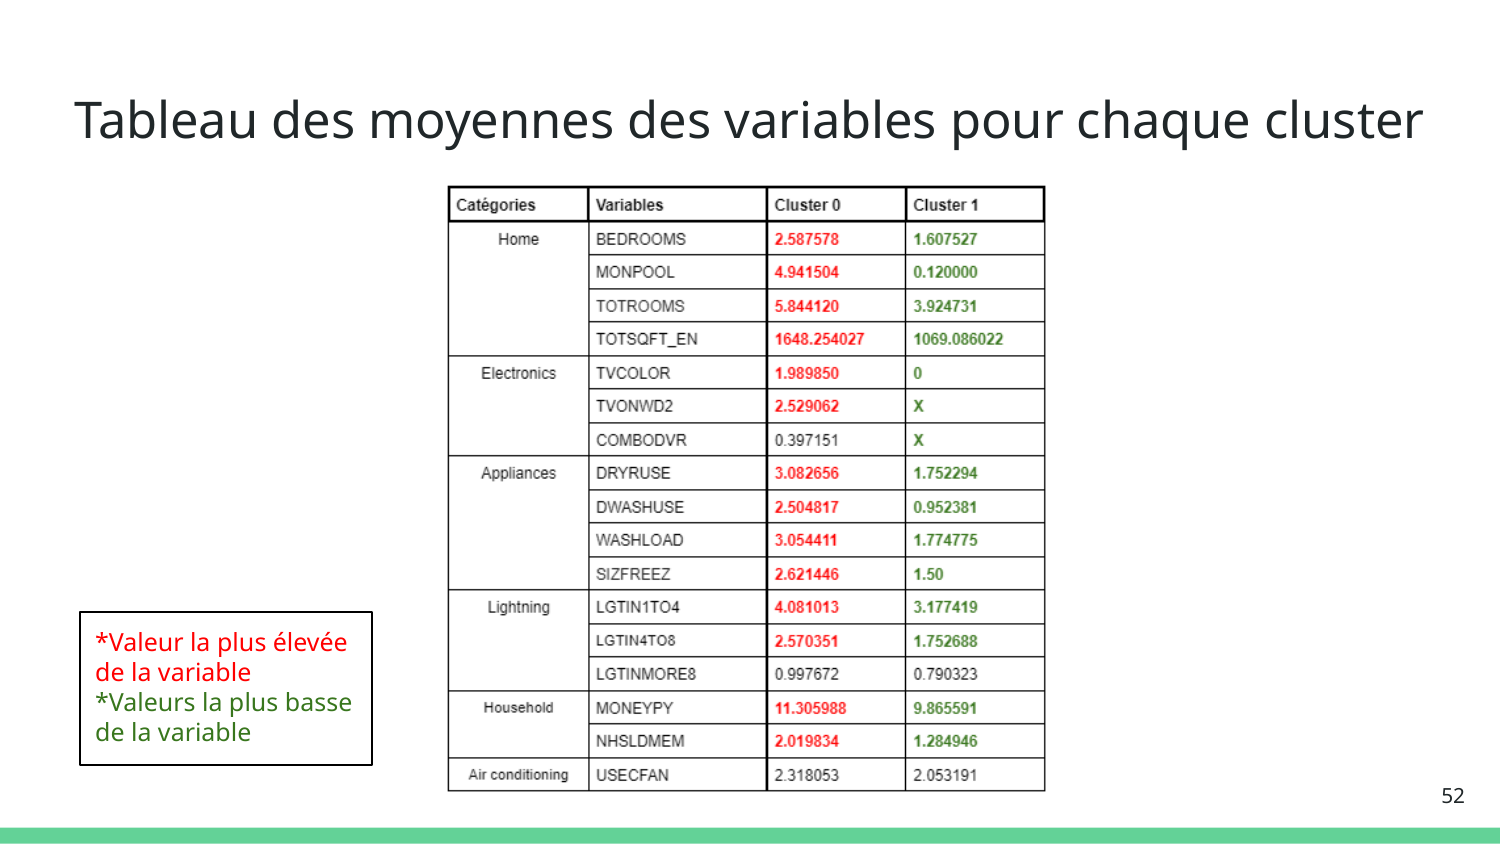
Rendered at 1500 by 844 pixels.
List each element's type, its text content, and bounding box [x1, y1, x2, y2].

text_box *Valeur la plus élevée de la variable *Valeurs la plus basse de la variable [80, 611, 372, 765]
title Tableau des moyennes des variables pour chaque cluster [51, 72, 1449, 167]
picture [440, 178, 1060, 807]
slide_number ‹#› [1389, 764, 1480, 830]
